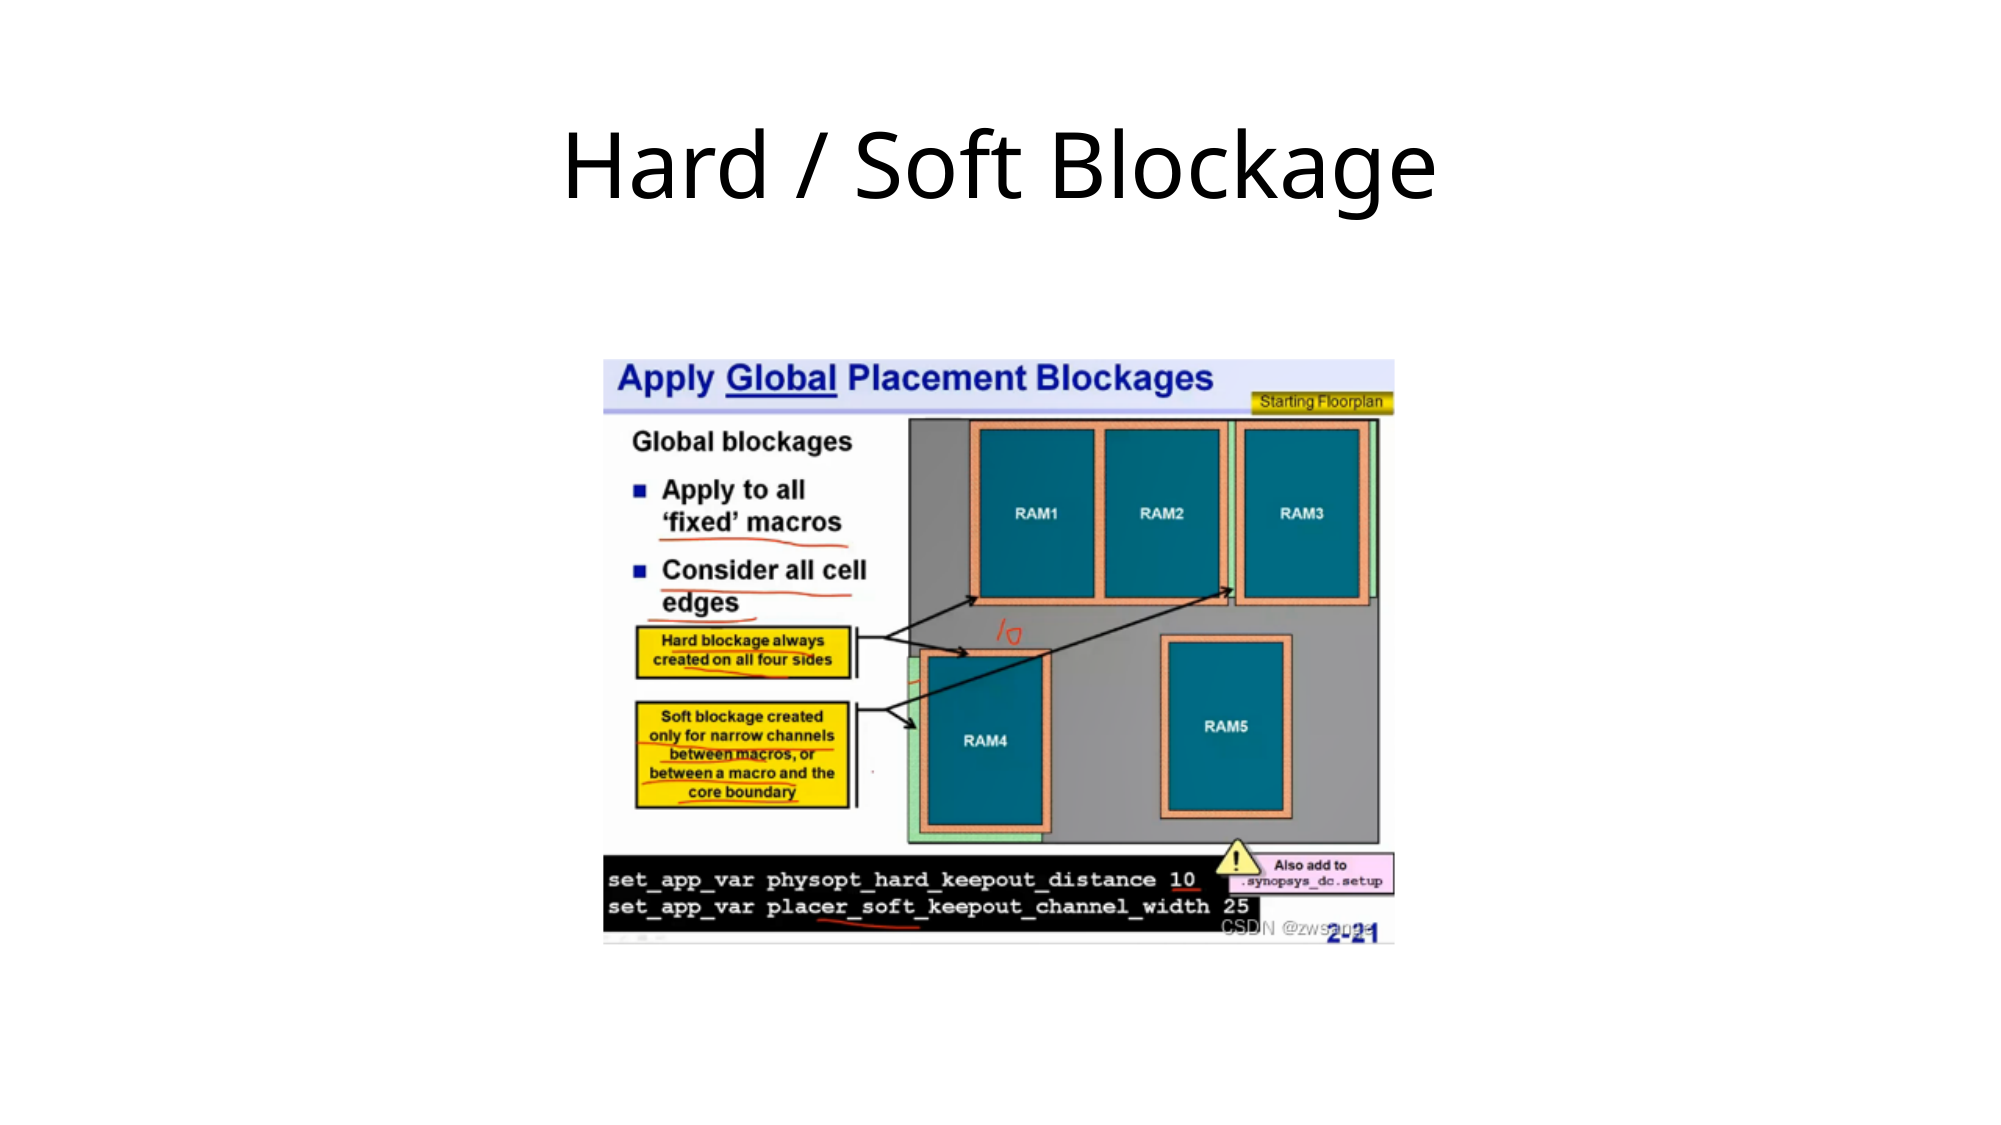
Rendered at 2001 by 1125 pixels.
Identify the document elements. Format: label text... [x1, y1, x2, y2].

title Hard / Soft Blockage [137, 59, 1863, 278]
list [602, 359, 1398, 954]
